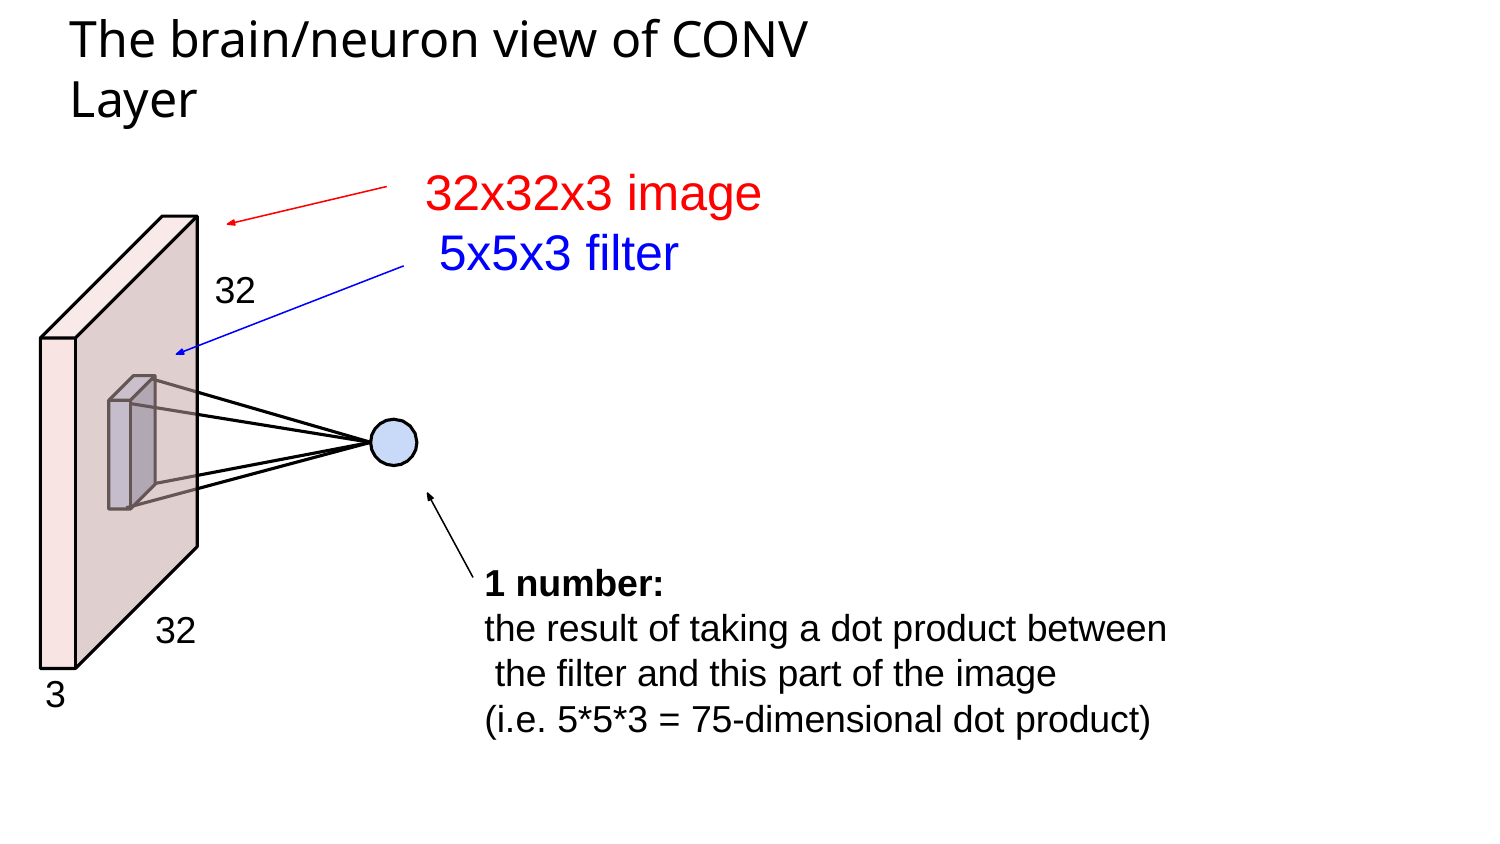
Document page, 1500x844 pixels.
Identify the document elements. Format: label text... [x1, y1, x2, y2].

text_box 1 number: the result of taking a dot product between the filter and this part of the image (i.e. 5*5*3 = 75-dimensional dot product) [482, 560, 1174, 740]
text_box [40, 339, 75, 669]
text_box [76, 217, 198, 668]
text_box [40, 216, 198, 339]
text_box [370, 419, 417, 466]
text_box 3 [42, 671, 68, 716]
title The brain/neuron view of CONV Layer [67, 0, 919, 139]
text_box [42, 216, 196, 336]
text_box 32x32x3 image 5x5x3 filter 32 [212, 156, 766, 311]
text_box [227, 220, 235, 226]
text_box [427, 493, 434, 501]
text_box 32 [152, 607, 199, 652]
text_box [176, 349, 184, 355]
